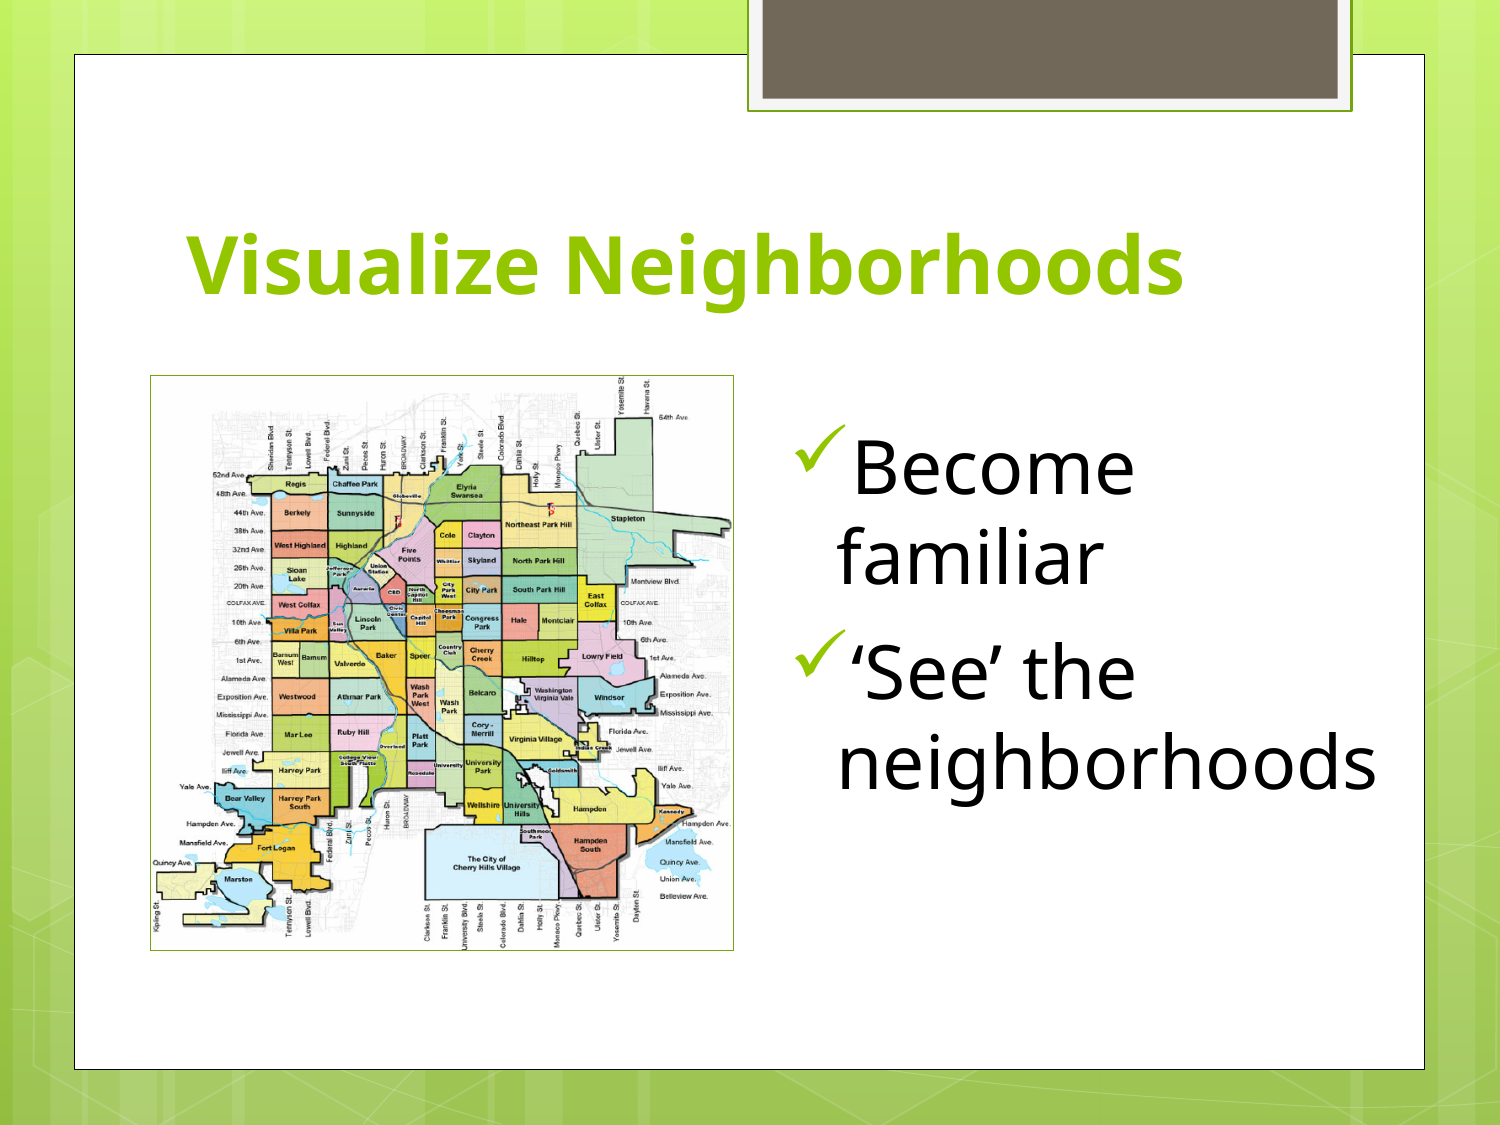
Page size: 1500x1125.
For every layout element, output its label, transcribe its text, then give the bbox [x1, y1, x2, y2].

title Visualize Neighborhoods [171, 168, 1324, 357]
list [149, 374, 734, 951]
text_box Become familiar ‘See’ the neighborhoods [774, 412, 1413, 903]
